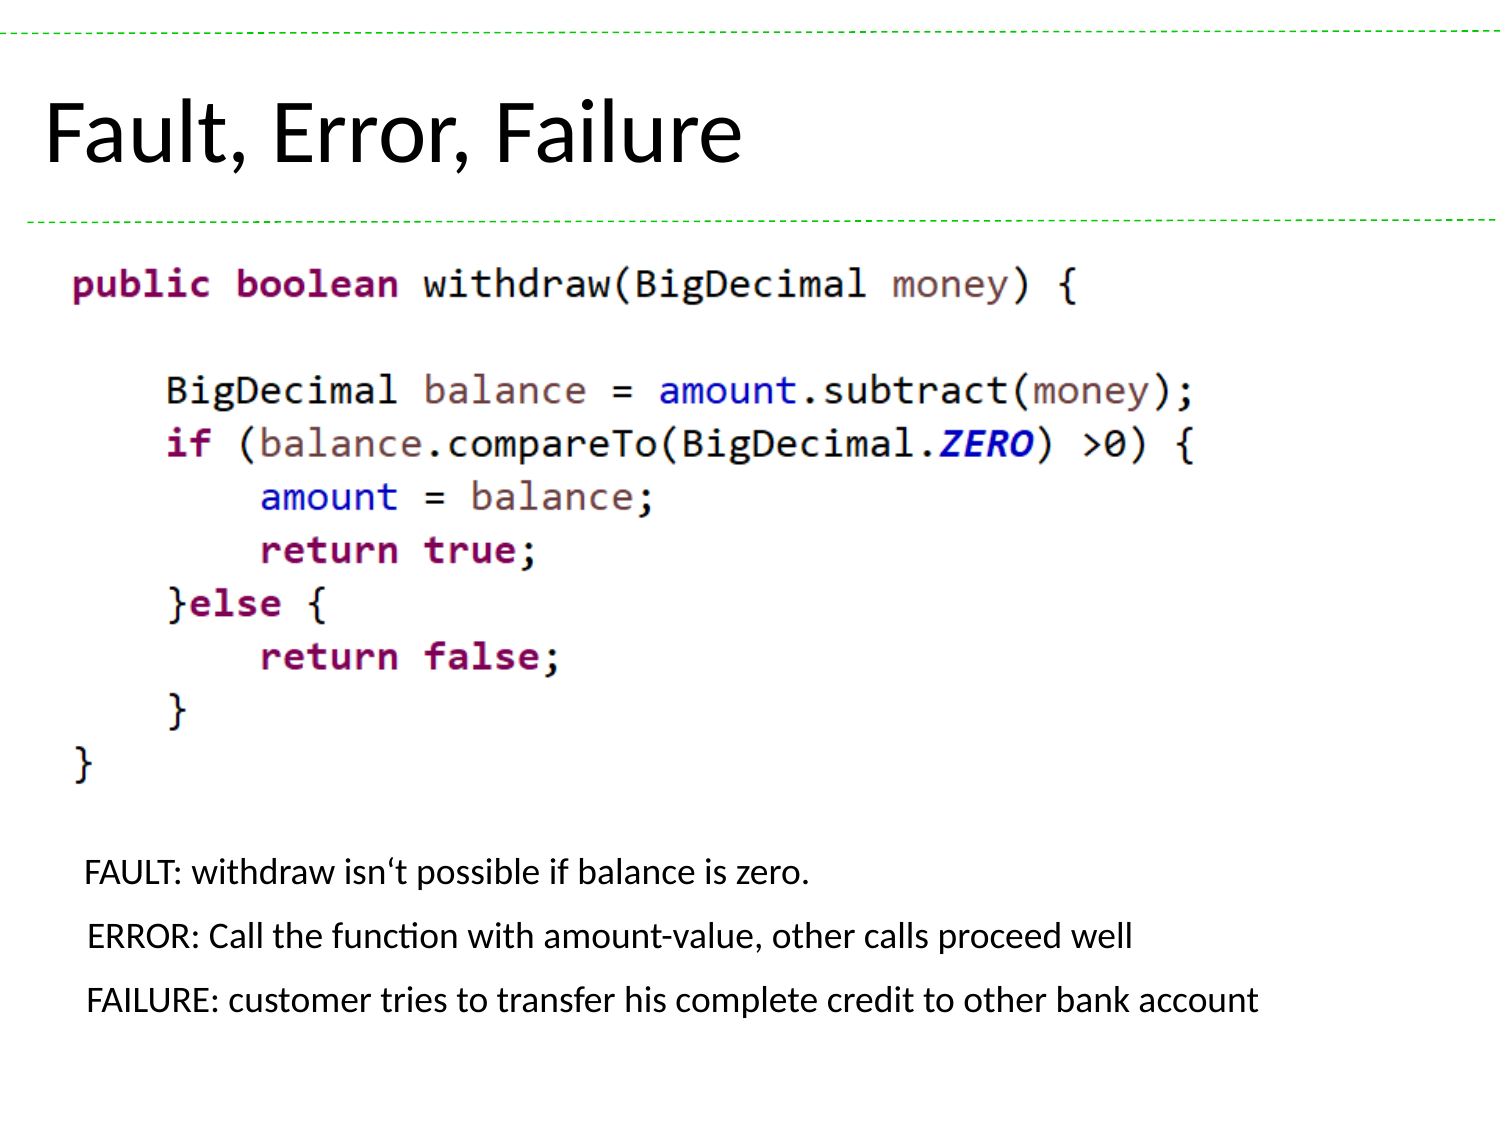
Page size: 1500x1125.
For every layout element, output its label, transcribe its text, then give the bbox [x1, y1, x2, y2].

picture [44, 255, 1235, 806]
text_box FAILURE: customer tries to transfer his complete credit to other bank account [71, 967, 1276, 1028]
text_box FAULT: withdraw isn‘t possible if balance is zero. [69, 839, 827, 899]
title Fault, Error, Failure [29, 32, 1483, 220]
text_box ERROR: Call the function with amount-value, other calls proceed well [72, 903, 1150, 964]
